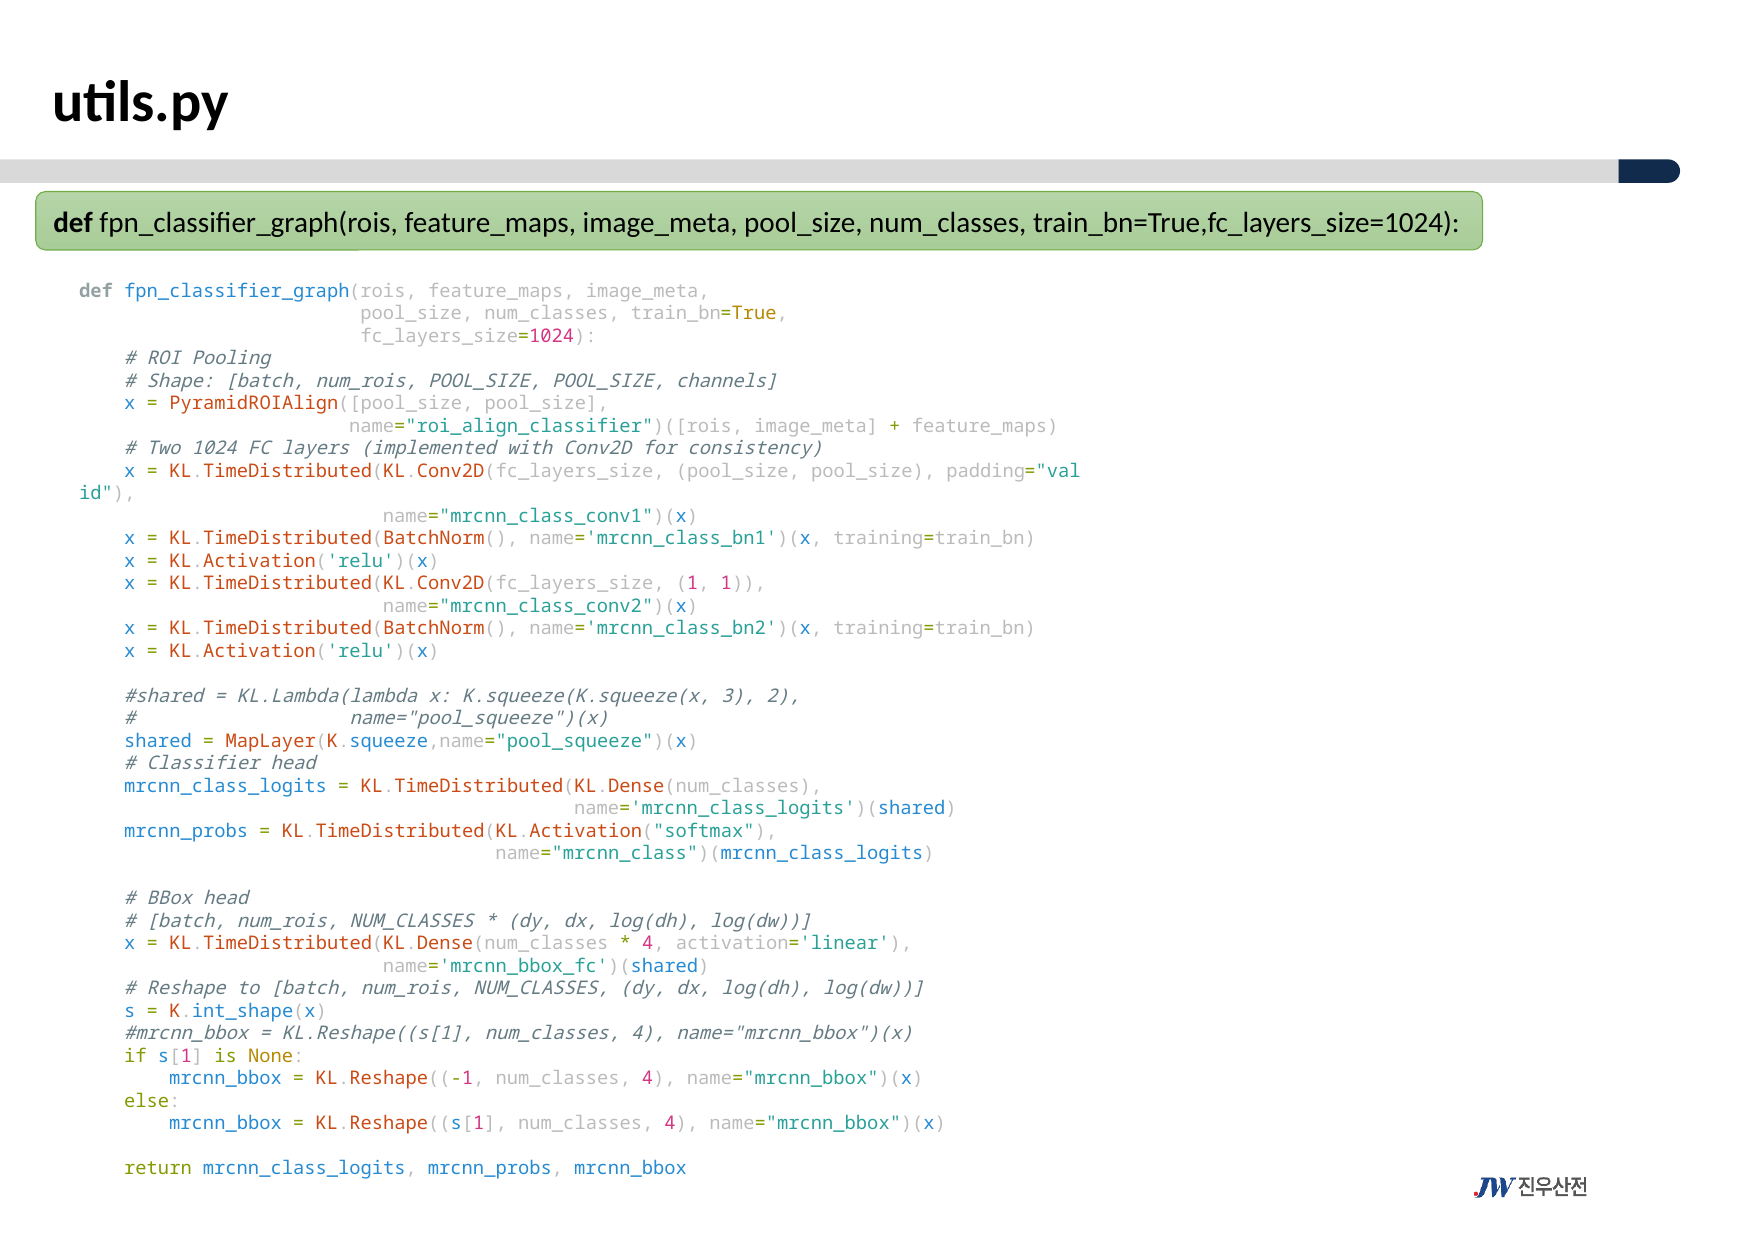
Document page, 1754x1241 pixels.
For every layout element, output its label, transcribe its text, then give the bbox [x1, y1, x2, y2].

text_box def fpn_classifier_graph(rois, feature_maps, image_meta, pool_size, num_classes, train_bn=True, fc_layers_size=1024): # ROI Pooling # Shape: [batch, num_rois, POOL_SIZE, POOL_SIZE, channels] x = PyramidROIAlign([pool_size, pool_size], name="roi_align_classifier")([rois, image_meta] + feature_maps) # Two 1024 FC layers (implemented with Conv2D for consistency) x = KL.TimeDistributed(KL.Conv2D(fc_layers_size, (pool_size, pool_size), padding="valid"), name="mrcnn_class_conv1")(x) x = KL.TimeDistributed(BatchNorm(), name='mrcnn_class_bn1')(x, training=train_bn) x = KL.Activation('relu')(x) x = KL.TimeDistributed(KL.Conv2D(fc_layers_size, (1, 1)), name="mrcnn_class_conv2")(x) x = KL.TimeDistributed(BatchNorm(), name='mrcnn_class_bn2')(x, training=train_bn) x = KL.Activation('relu')(x) #shared = KL.Lambda(lambda x: K.squeeze(K.squeeze(x, 3), 2), # name="pool_squeeze")(x) shared = MapLayer(K.squeeze,name="pool_squeeze")(x) # Classifier head mrcnn_class_logits = KL.TimeDistributed(KL.Dense(num_classes), name='mrcnn_class_logits')(shared) mrcnn_probs = KL.TimeDistributed(KL.Activation("softmax"), name="mrcnn_class")(mrcnn_class_logits) # BBox head # [batch, num_rois, NUM_CLASSES * (dy, dx, log(dh), log(dw))] x = KL.TimeDistributed(KL.Dense(num_classes * 4, activation='linear'), name='mrcnn_bbox_fc')(shared) # Reshape to [batch, num_rois, NUM_CLASSES, (dy, dx, log(dh), log(dw))] s = K.int_shape(x) #mrcnn_bbox = KL.Reshape((s[1], num_classes, 4), name="mrcnn_bbox")(x) if s[1] is None: mrcnn_bbox = KL.Reshape((-1, num_classes, 4), name="mrcnn_bbox")(x) else: mrcnn_bbox = KL.Reshape((s[1], num_classes, 4), name="mrcnn_bbox")(x) return mrcnn_class_logits, mrcnn_probs, mrcnn_bbox [64, 270, 1105, 1186]
text_box utils.py [37, 55, 244, 140]
text_box def fpn_classifier_graph(rois, feature_maps, image_meta, pool_size, num_classes, train_bn=True,fc_layers_size=1024): [35, 190, 1484, 251]
picture [1465, 1172, 1596, 1203]
